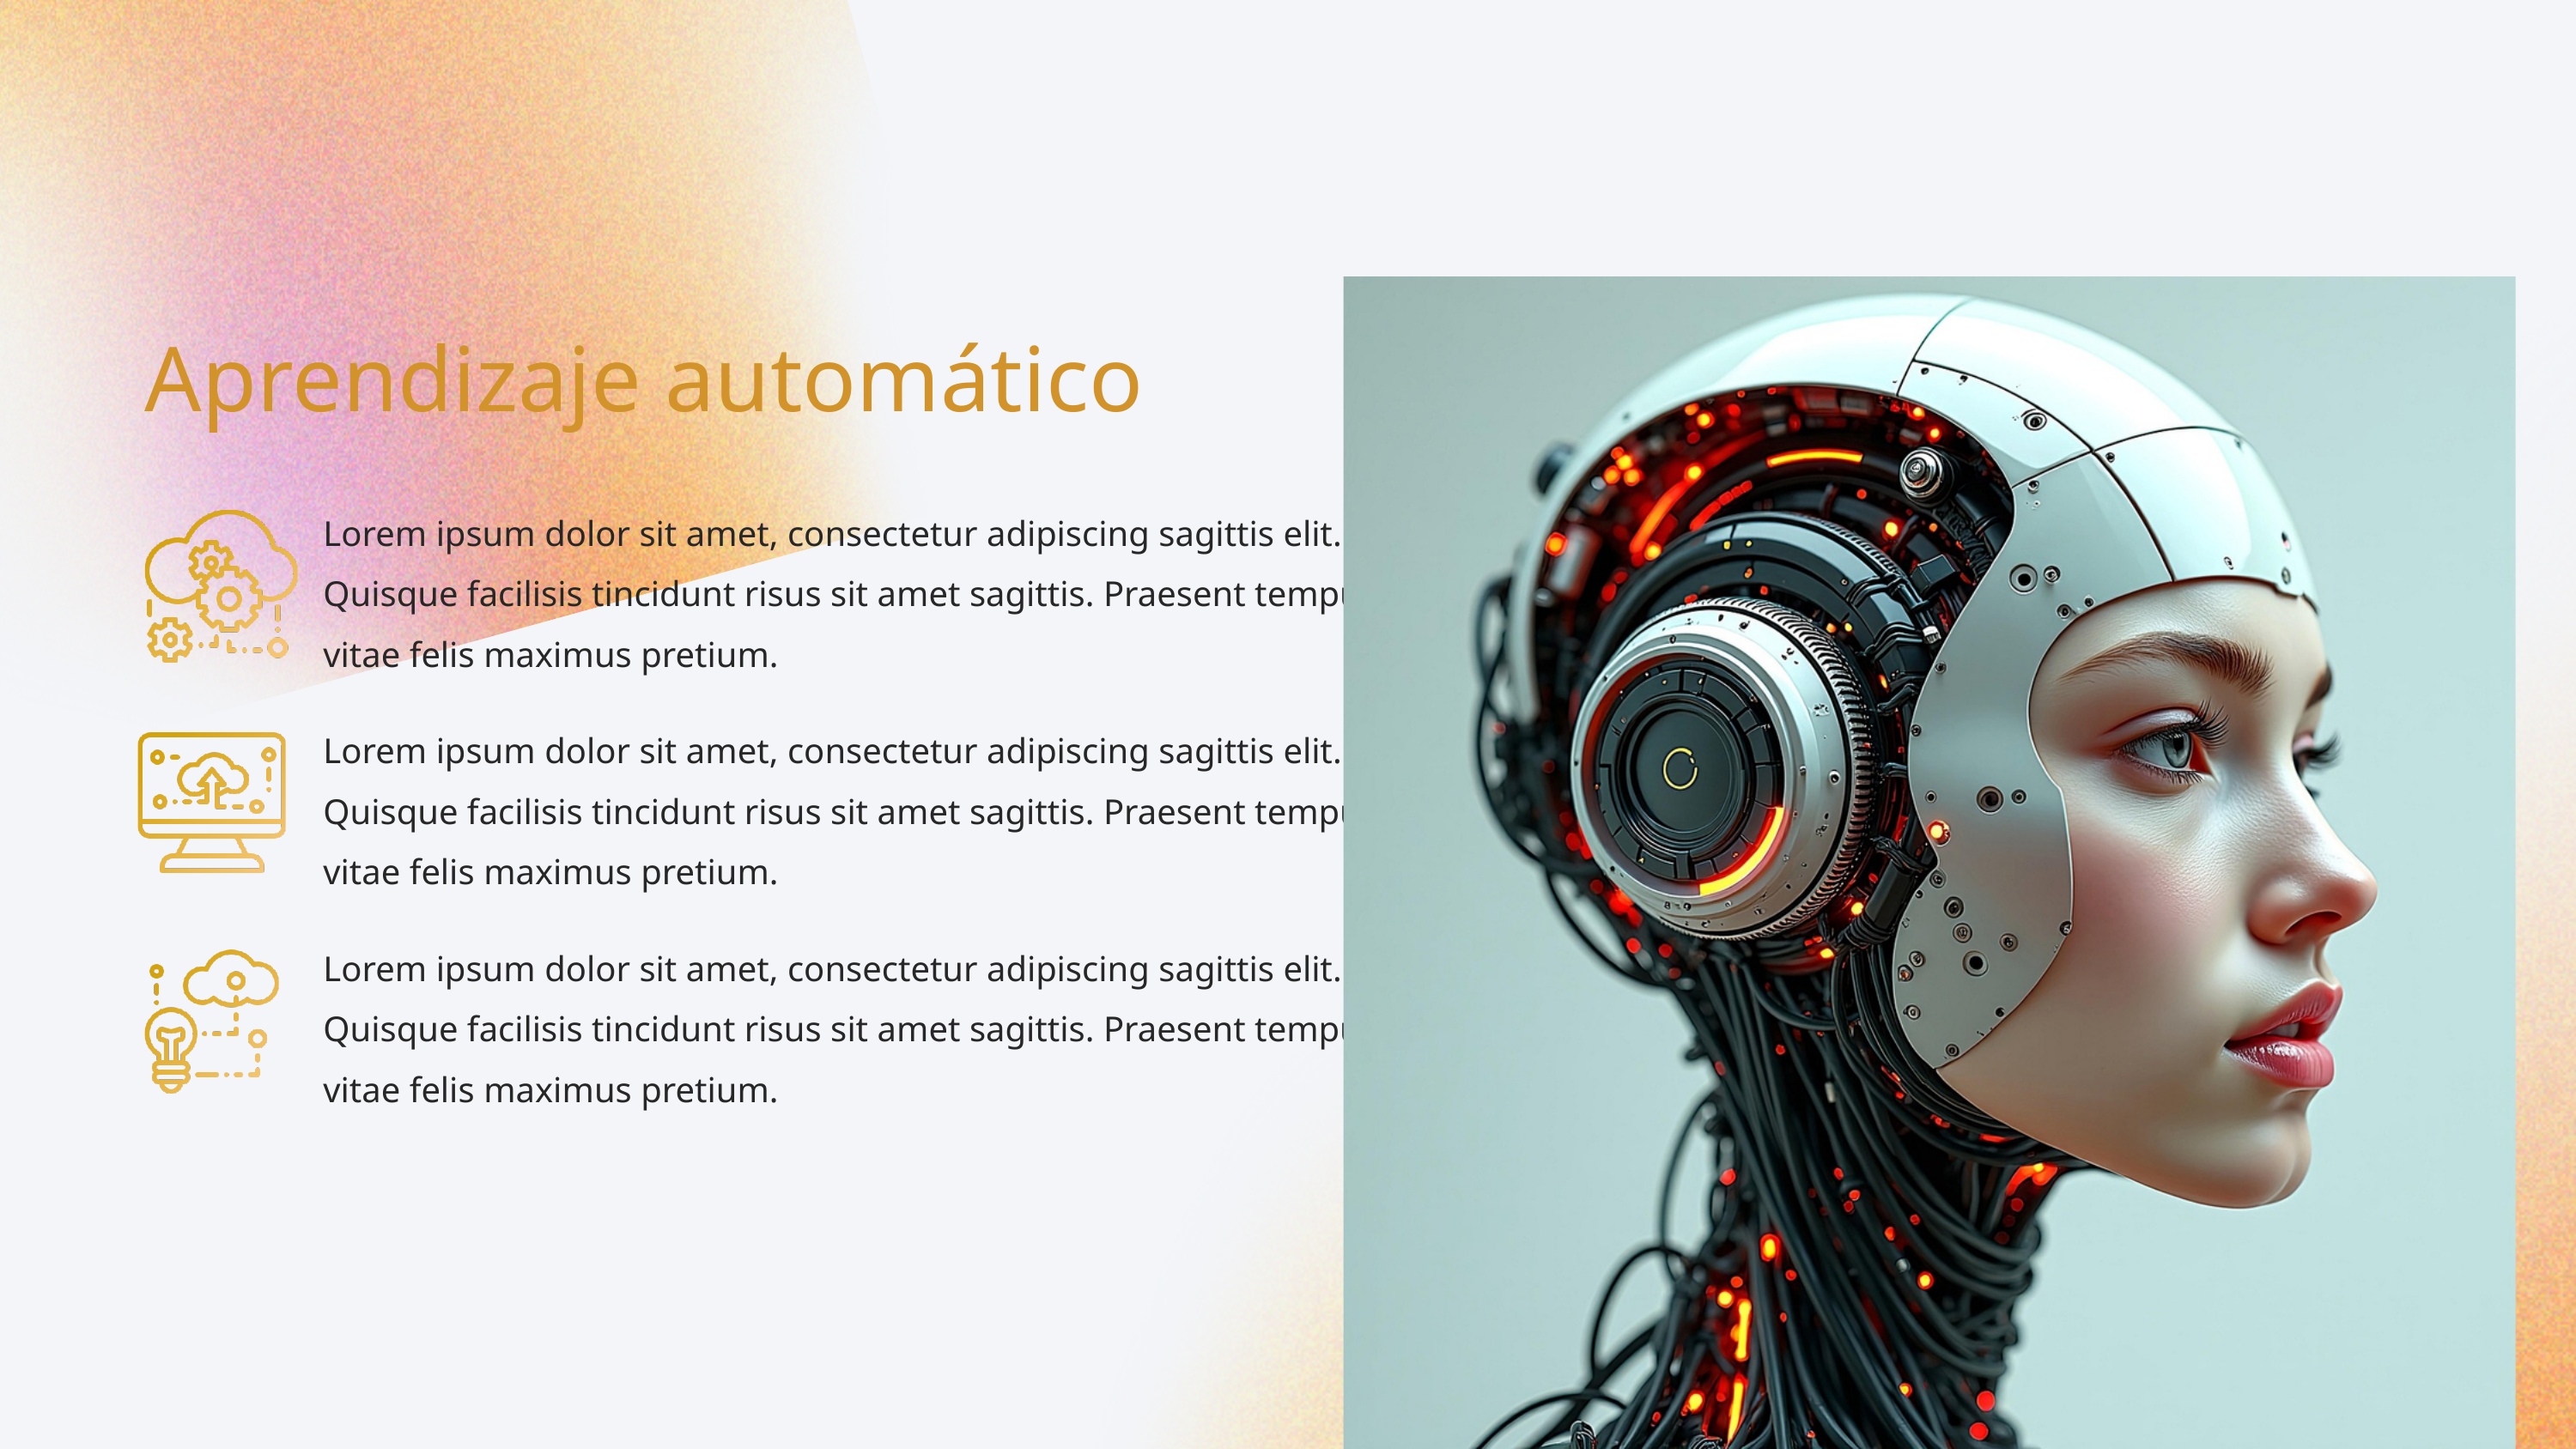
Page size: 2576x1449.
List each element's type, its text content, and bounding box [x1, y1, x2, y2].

text_box [0, 0, 984, 773]
text_box Lorem ipsum dolor sit amet, consectetur adipiscing sagittis elit. Quisque facilisis tincidunt risus sit amet sagittis. Praesent tempus vitae felis maximus pretium. [323, 927, 1063, 1110]
text_box [144, 510, 298, 663]
text_box [1063, 26, 2576, 1449]
text_box Aprendizaje automático [144, 313, 1311, 430]
text_box [1343, 276, 2516, 1449]
text_box Lorem ipsum dolor sit amet, consectetur adipiscing sagittis elit. Quisque facilisis tincidunt risus sit amet sagittis. Praesent tempus vitae felis maximus pretium. [323, 709, 1063, 892]
text_box [137, 732, 286, 873]
text_box Lorem ipsum dolor sit amet, consectetur adipiscing sagittis elit. Quisque facilisis tincidunt risus sit amet sagittis. Praesent tempus vitae felis maximus pretium. [323, 492, 1063, 675]
text_box [144, 949, 279, 1094]
